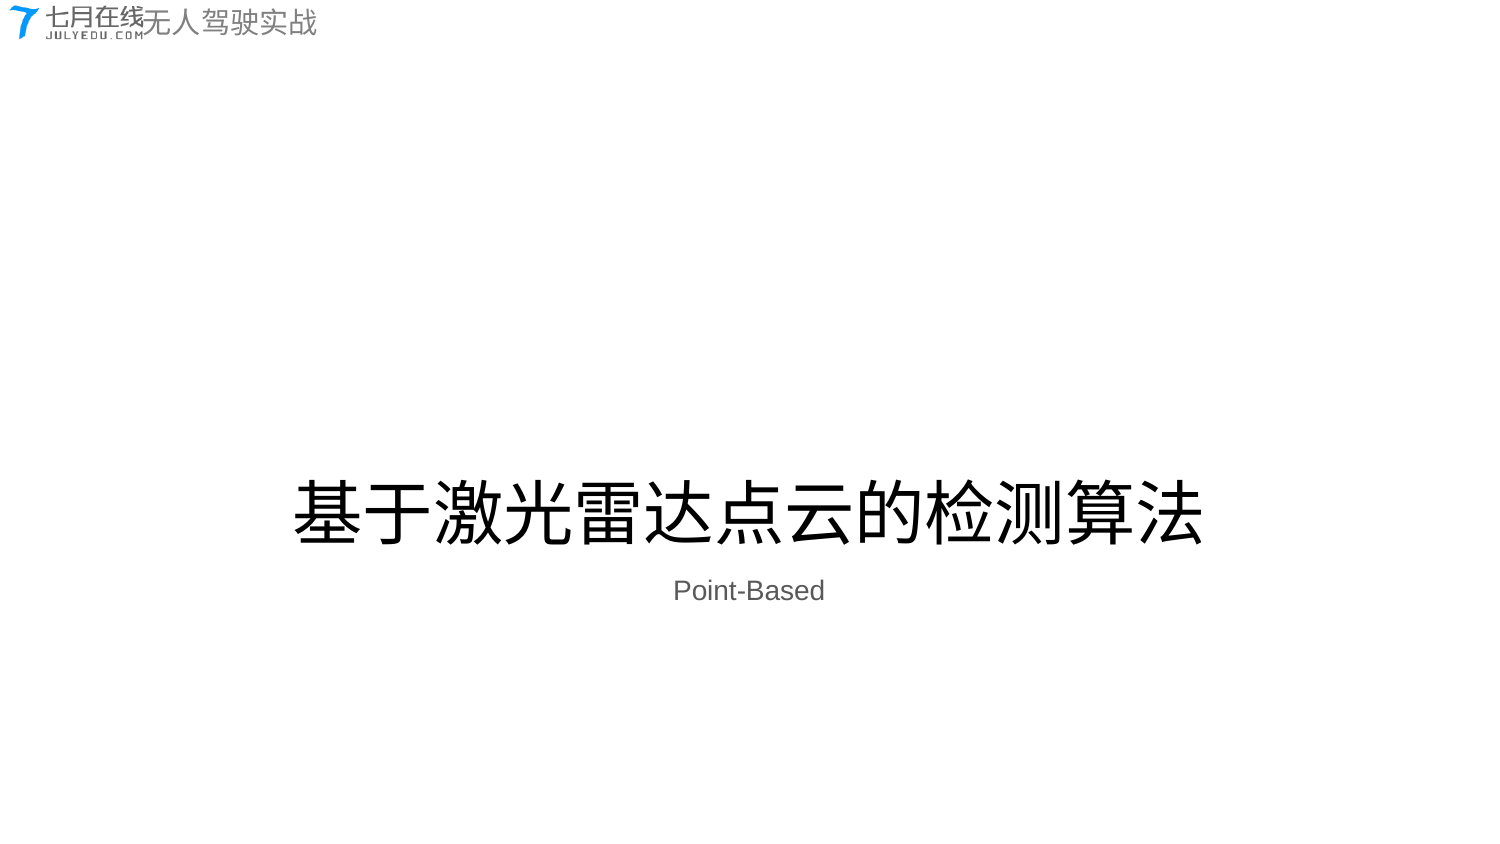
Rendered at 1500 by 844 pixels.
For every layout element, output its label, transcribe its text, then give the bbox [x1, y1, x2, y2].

title 基于激光雷达点云的检测算法 [102, 210, 1397, 562]
list Point-Based [102, 564, 1397, 750]
picture [7, 3, 144, 41]
